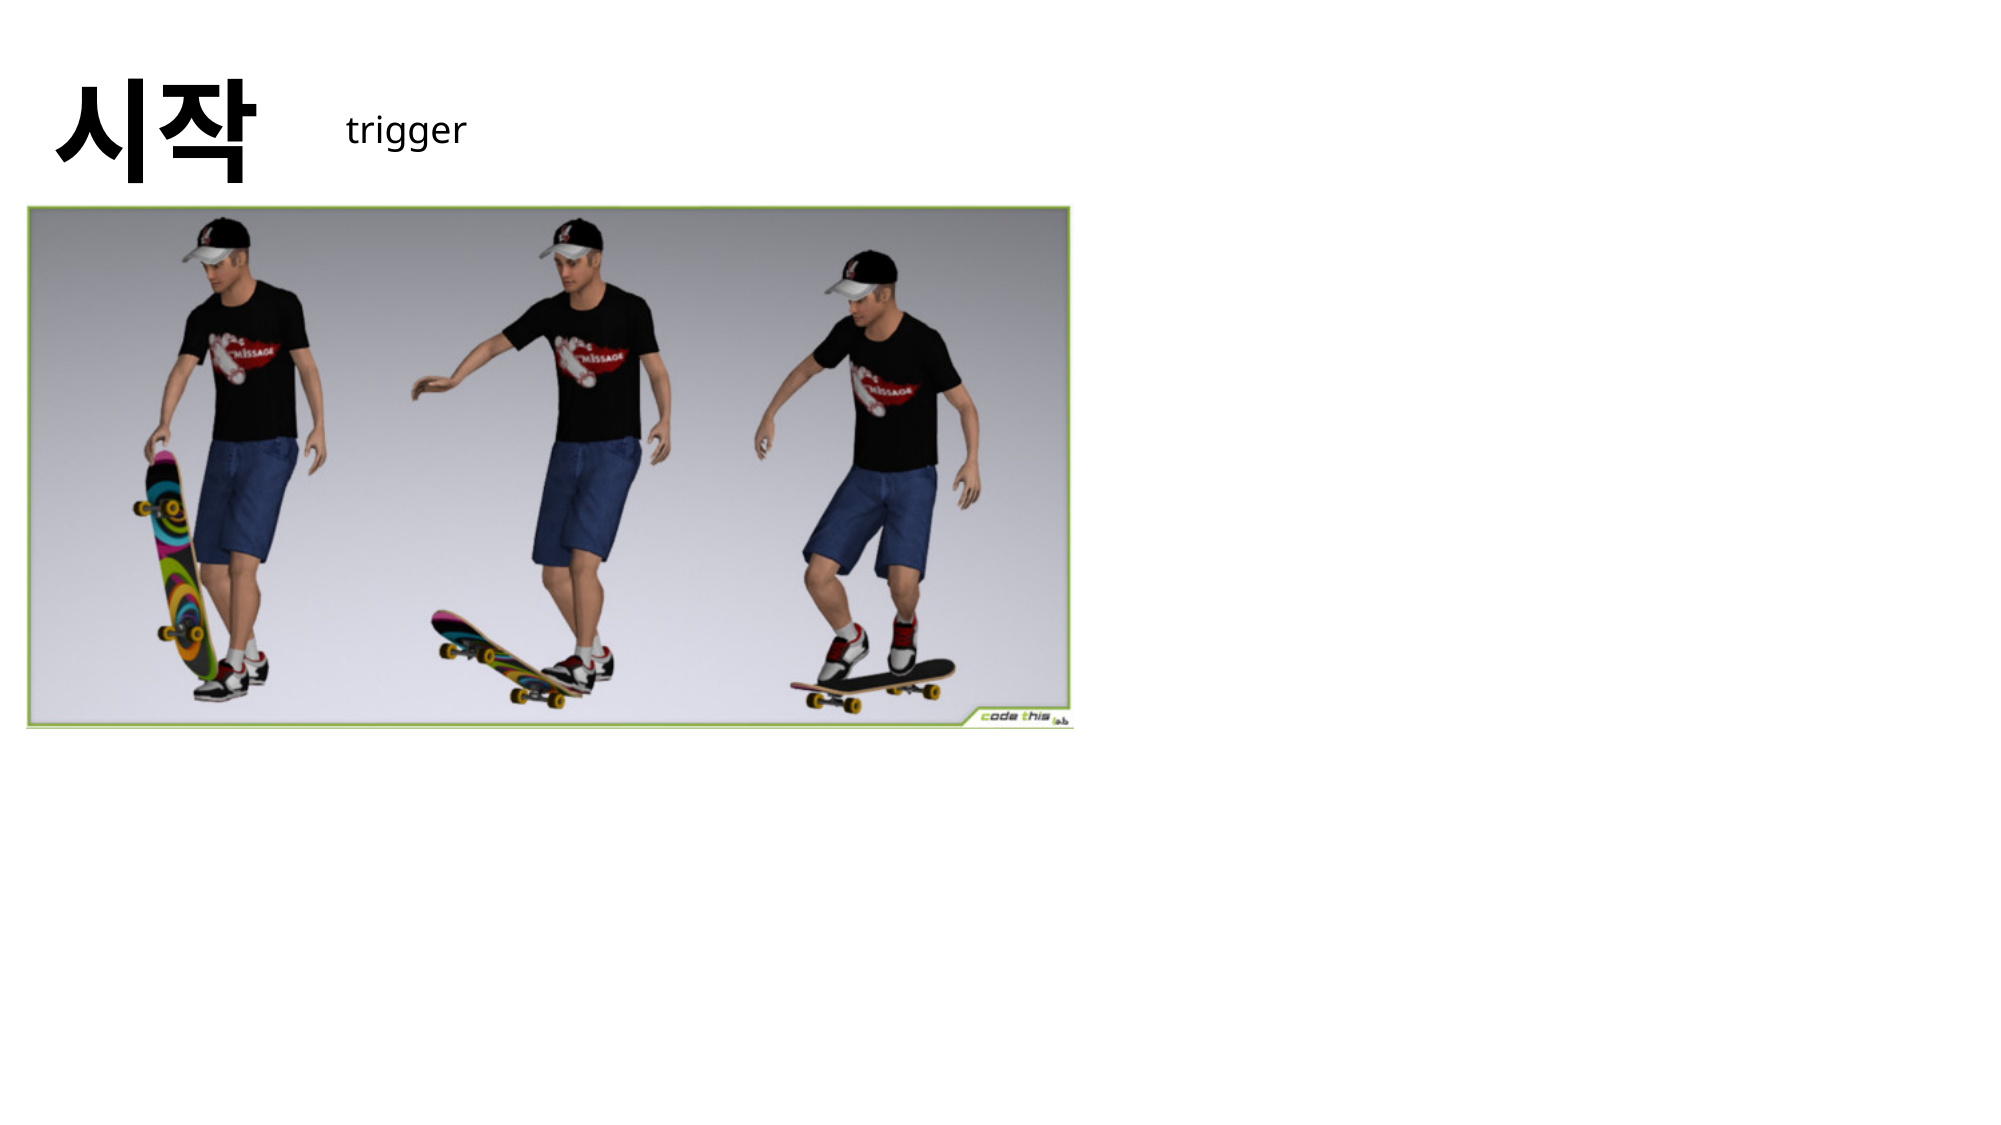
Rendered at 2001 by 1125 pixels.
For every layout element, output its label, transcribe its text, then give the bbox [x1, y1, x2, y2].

picture [26, 204, 1074, 729]
text_box trigger [331, 98, 1328, 159]
text_box 시작 [37, 53, 276, 204]
